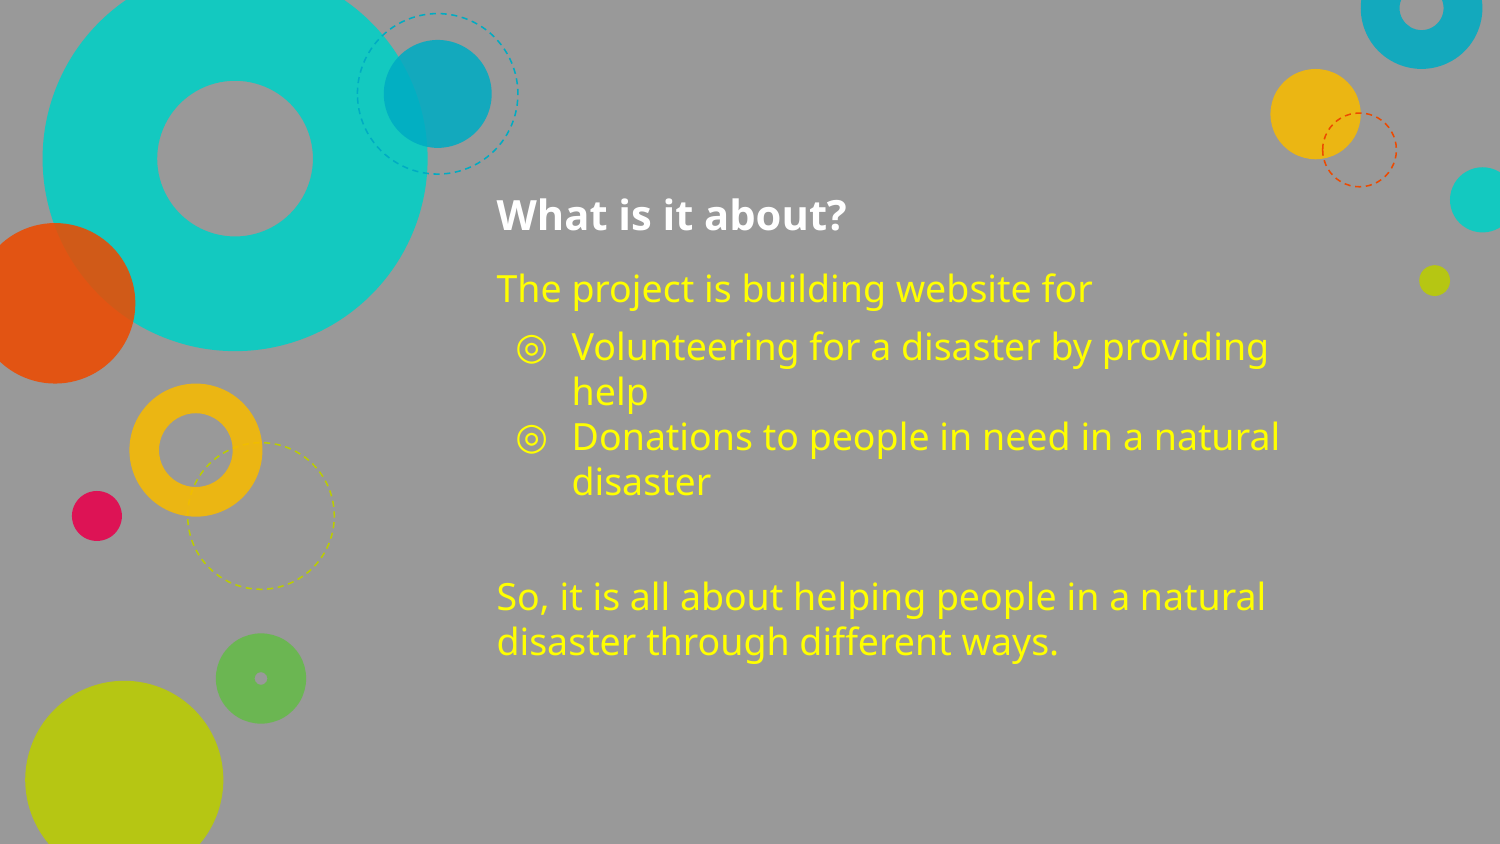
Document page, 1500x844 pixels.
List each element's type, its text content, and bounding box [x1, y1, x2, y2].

list The project is building website for Volunteering for a disaster by providing help Donations to people in need in a natural disaster So, it is all about helping people in a natural disaster through different ways. [481, 250, 1347, 708]
title What is it about? [481, 149, 1347, 250]
